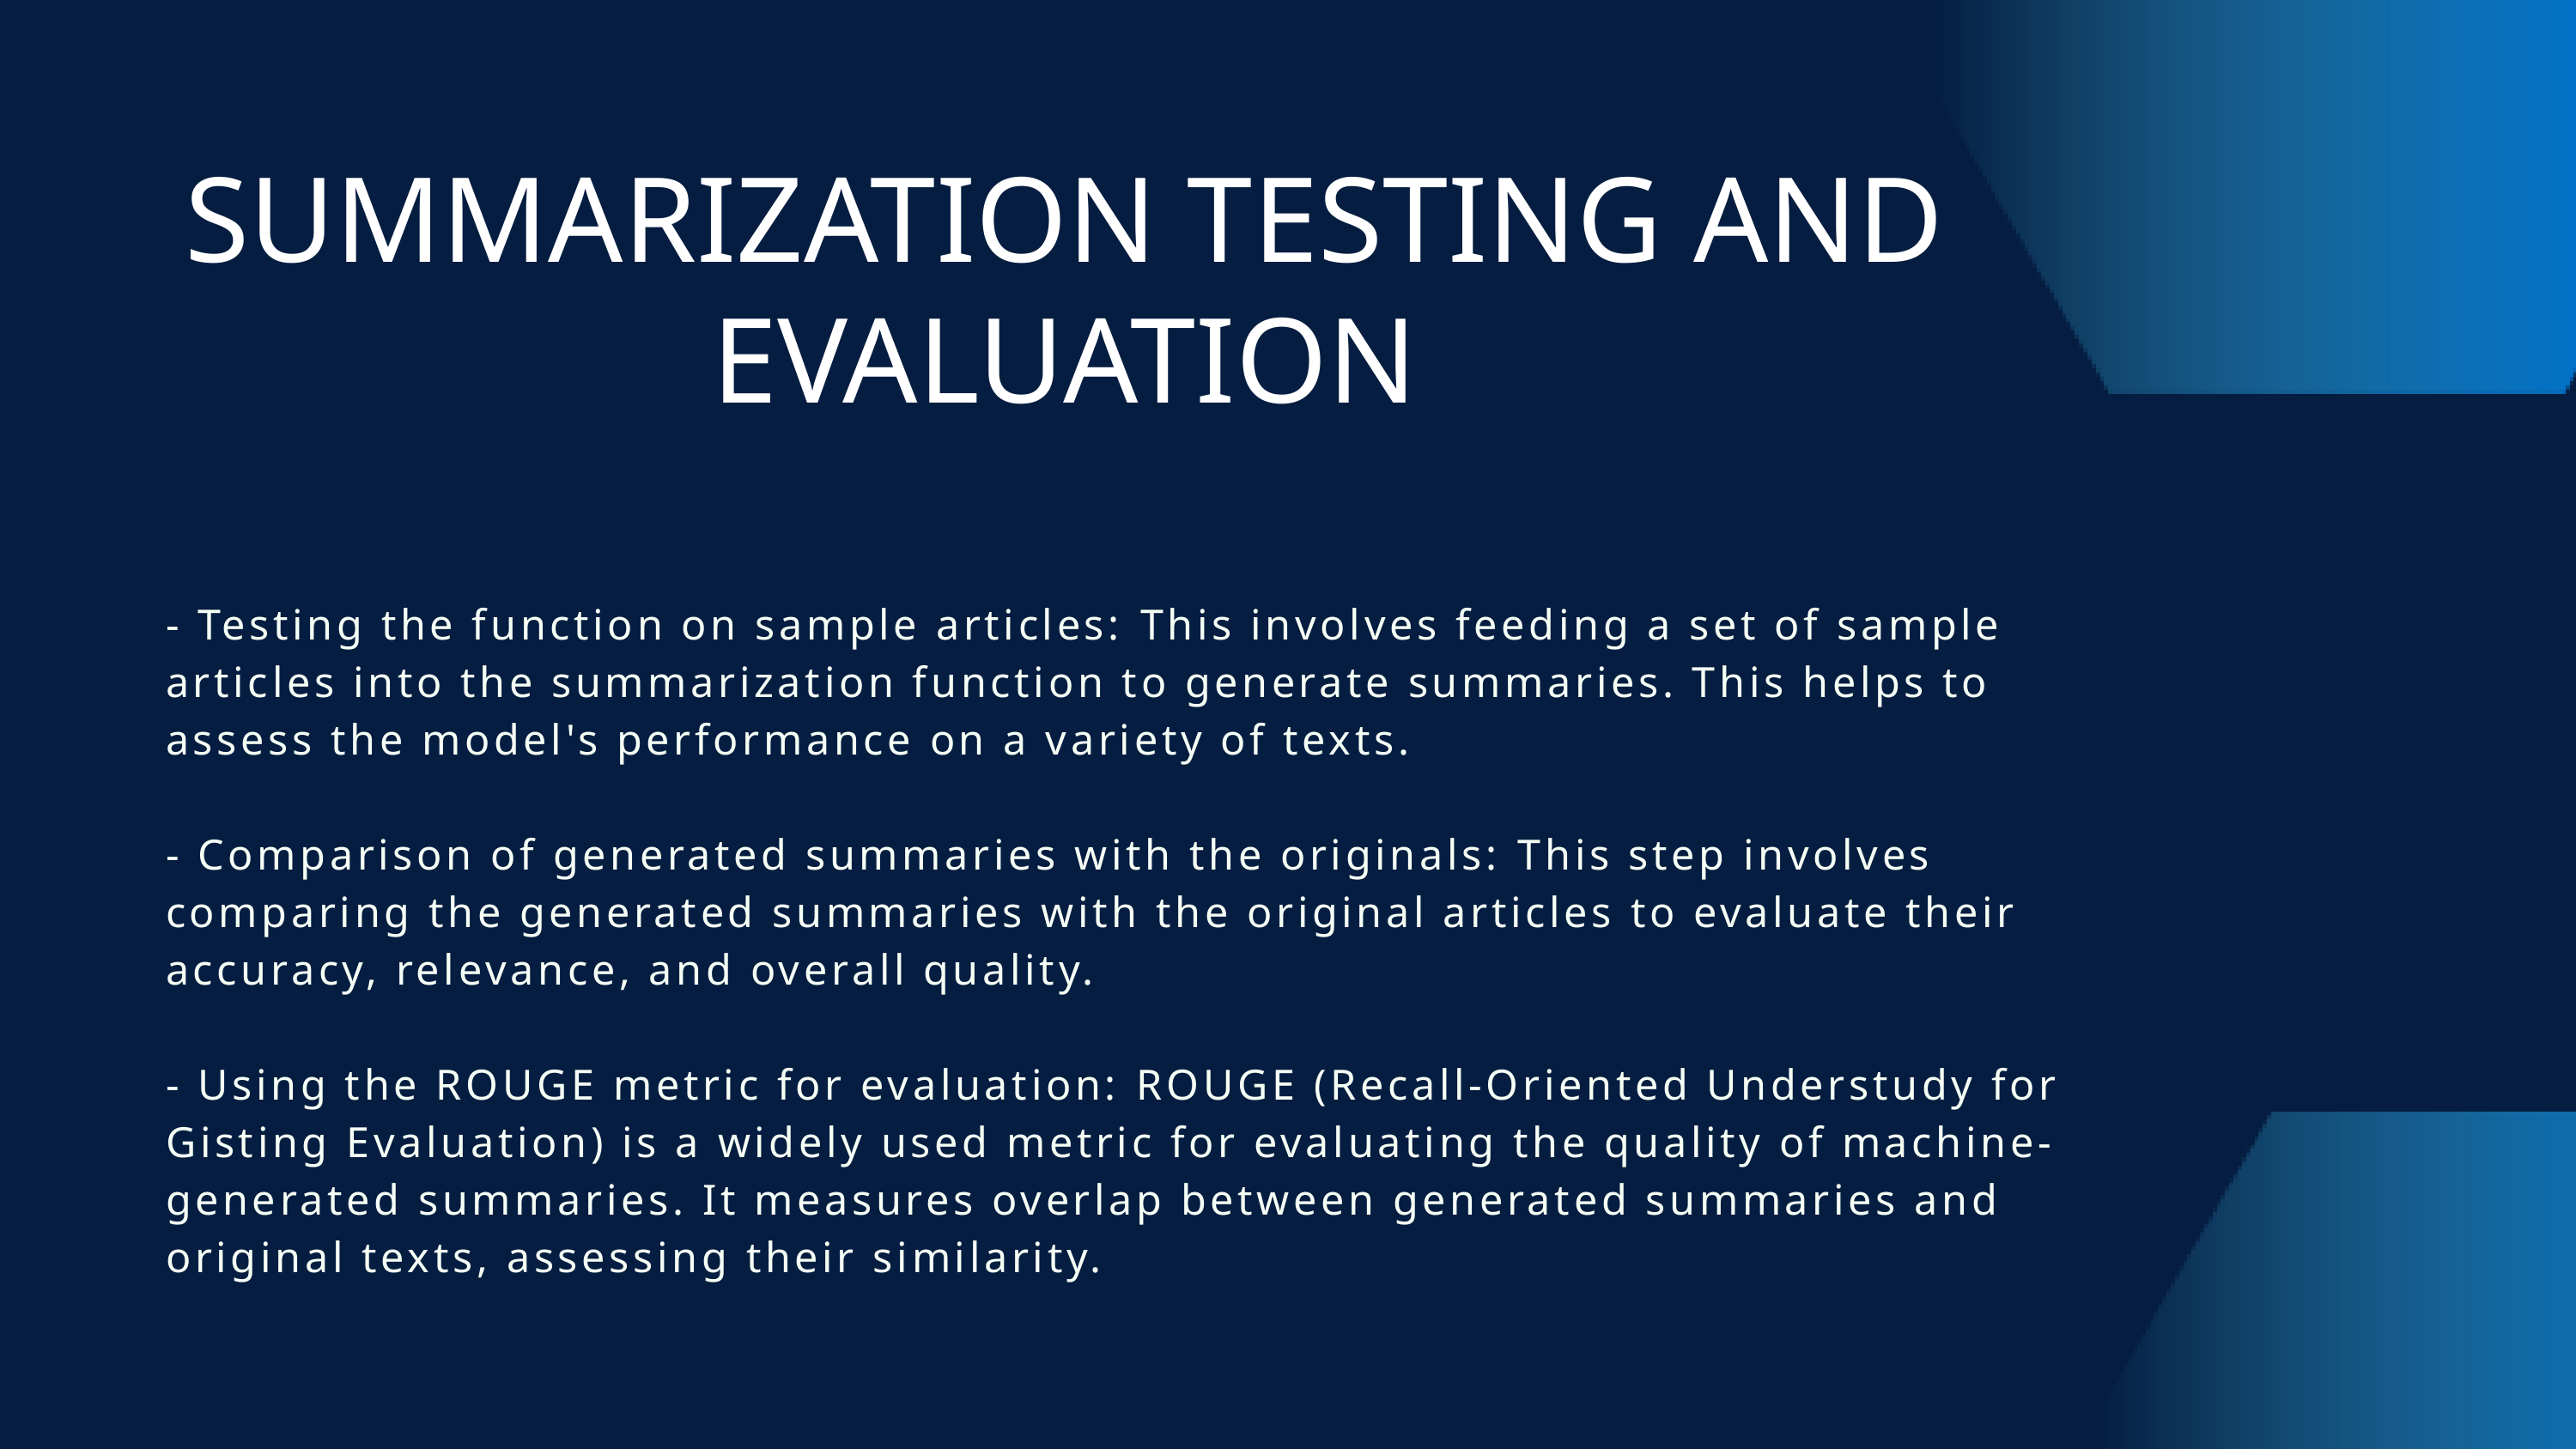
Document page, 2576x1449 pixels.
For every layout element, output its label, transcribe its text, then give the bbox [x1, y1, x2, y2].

text_box [2045, 1112, 2576, 1449]
text_box [1882, 0, 2576, 395]
text_box SUMMARIZATION TESTING AND EVALUATION [166, 144, 1964, 427]
text_box - Testing the function on sample articles: This involves feeding a set of sample articles into the summarization function to generate summaries. This helps to assess the model's performance on a variety of texts. - Comparison of generated summaries with the originals: This step involves comparing the generated summaries with the original articles to evaluate their accuracy, relevance, and overall quality. - Using the ROUGE metric for evaluation: ROUGE (Recall-Oriented Understudy for Gisting Evaluation) is a widely used metric for evaluating the quality of machine-generated summaries. It measures overlap between generated summaries and original texts, assessing their similarity. [166, 591, 2147, 1338]
